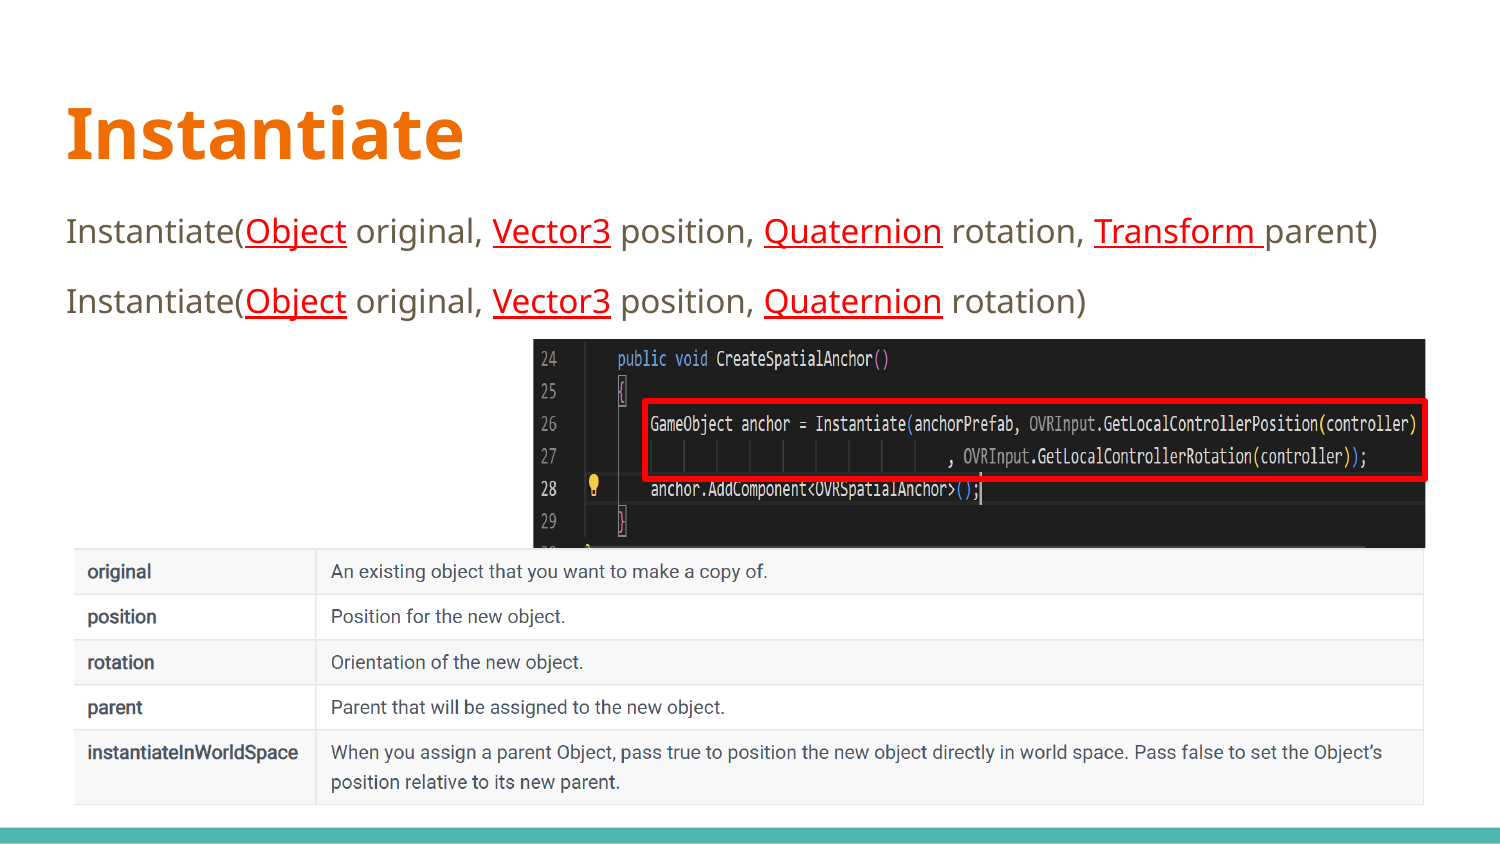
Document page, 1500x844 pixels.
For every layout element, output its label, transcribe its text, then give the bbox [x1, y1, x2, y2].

list Instantiate(Object original, Vector3 position, Quaternion rotation, Transform parent) Instantiate(Object original, Vector3 position, Quaternion rotation) [51, 189, 1449, 731]
picture [74, 339, 1426, 806]
title Instantiate [51, 72, 1449, 189]
